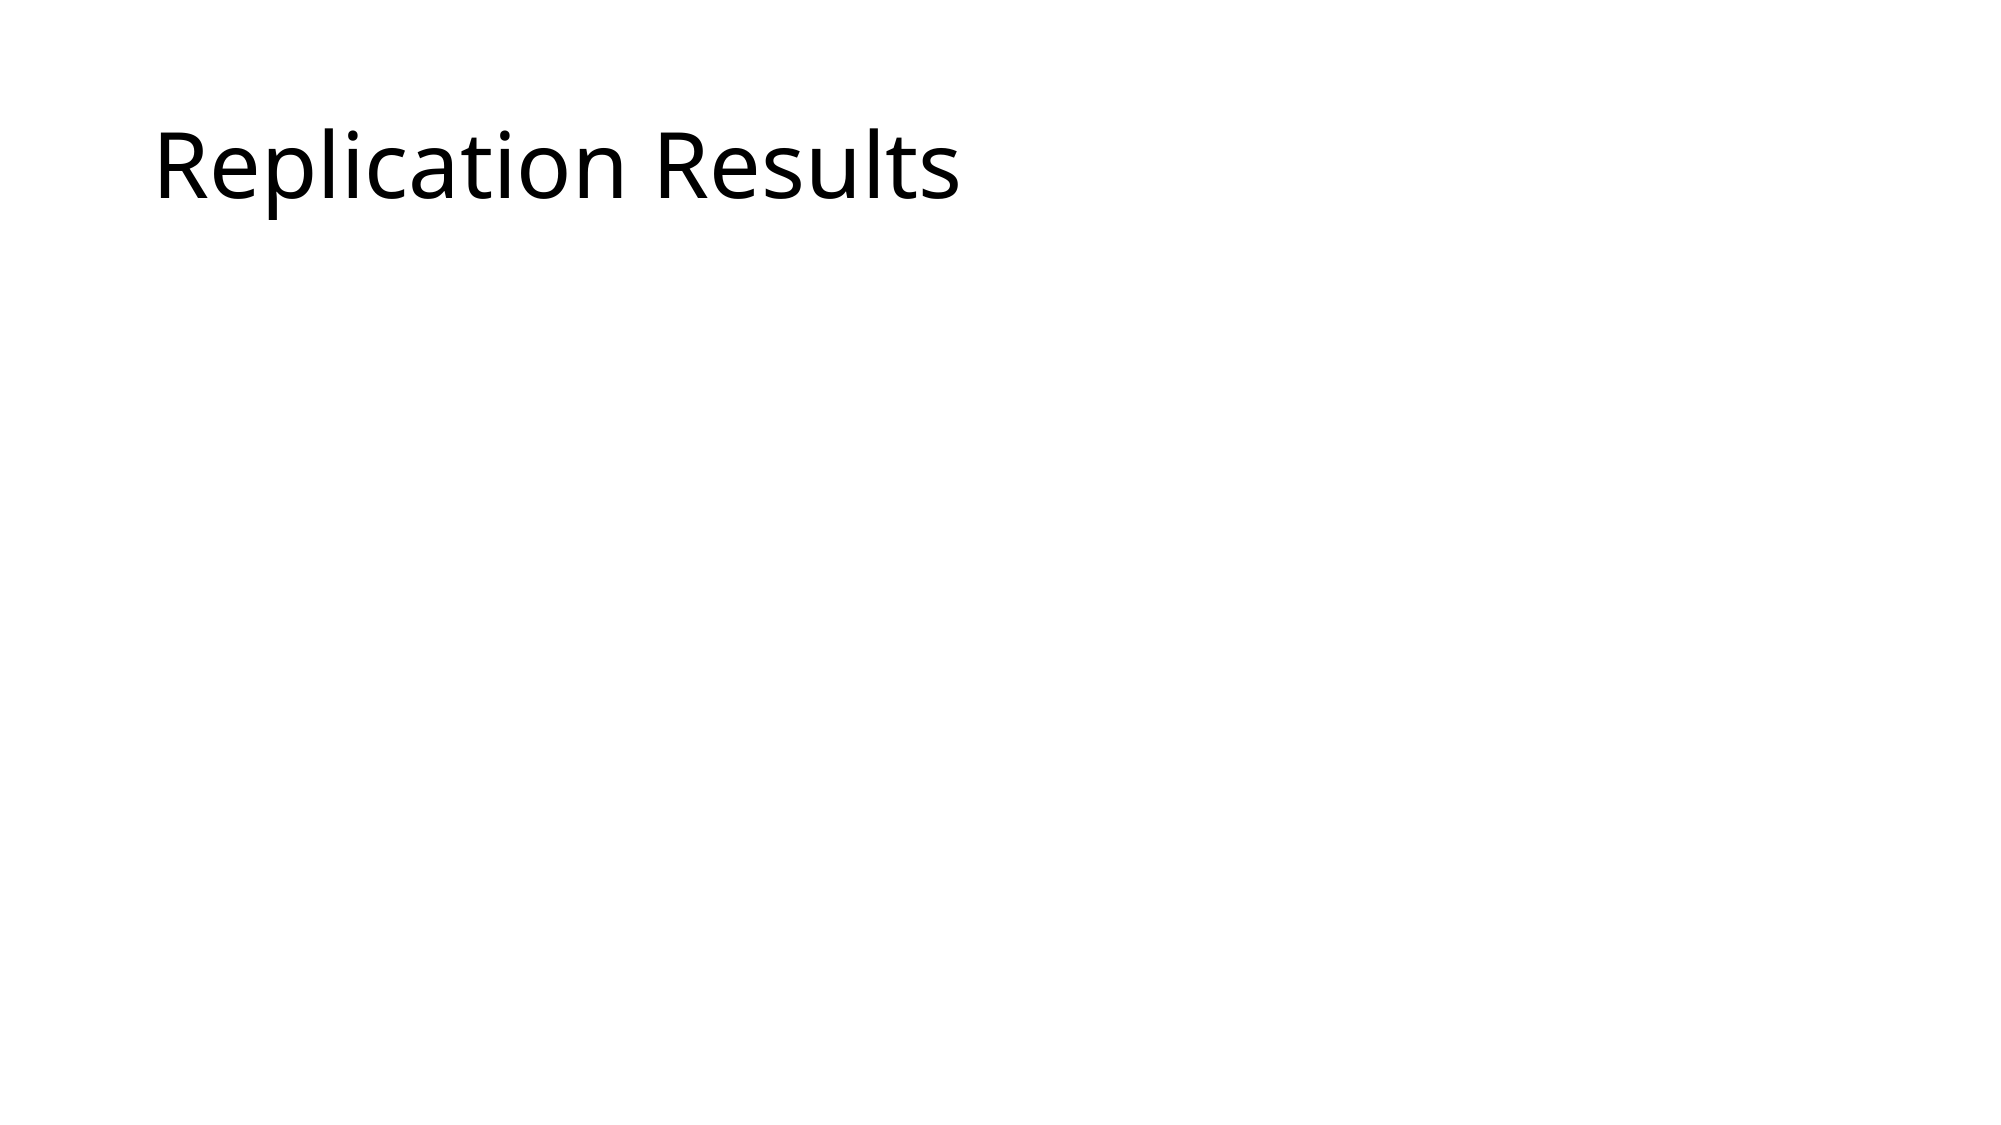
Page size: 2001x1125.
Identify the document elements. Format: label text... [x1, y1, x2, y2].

title Replication Results [137, 59, 1863, 278]
